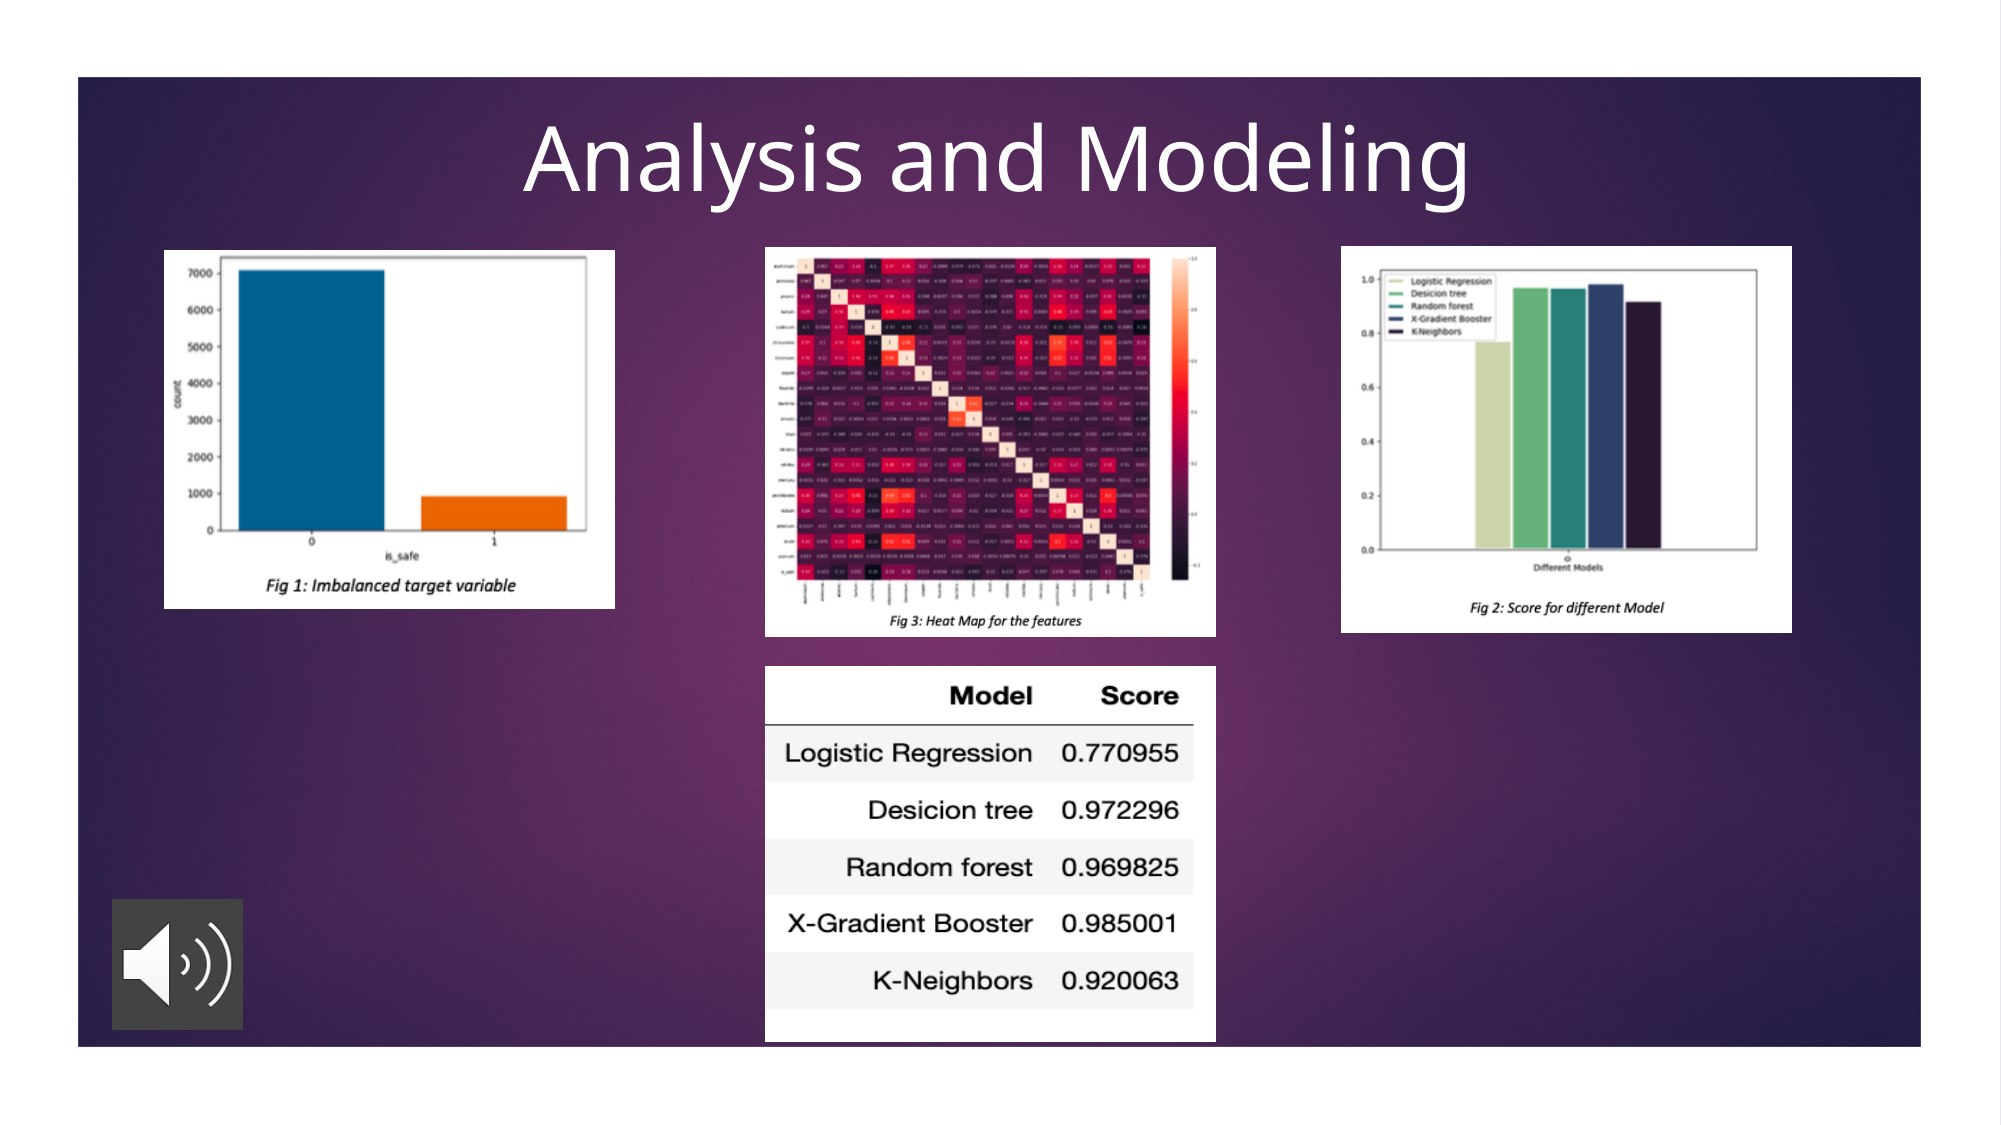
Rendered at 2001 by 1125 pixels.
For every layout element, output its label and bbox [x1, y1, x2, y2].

picture [110, 897, 245, 1032]
picture [1341, 246, 1792, 633]
list [765, 666, 1216, 1042]
picture [765, 247, 1216, 637]
text_box [0, 0, 2000, 1125]
picture [164, 250, 615, 609]
